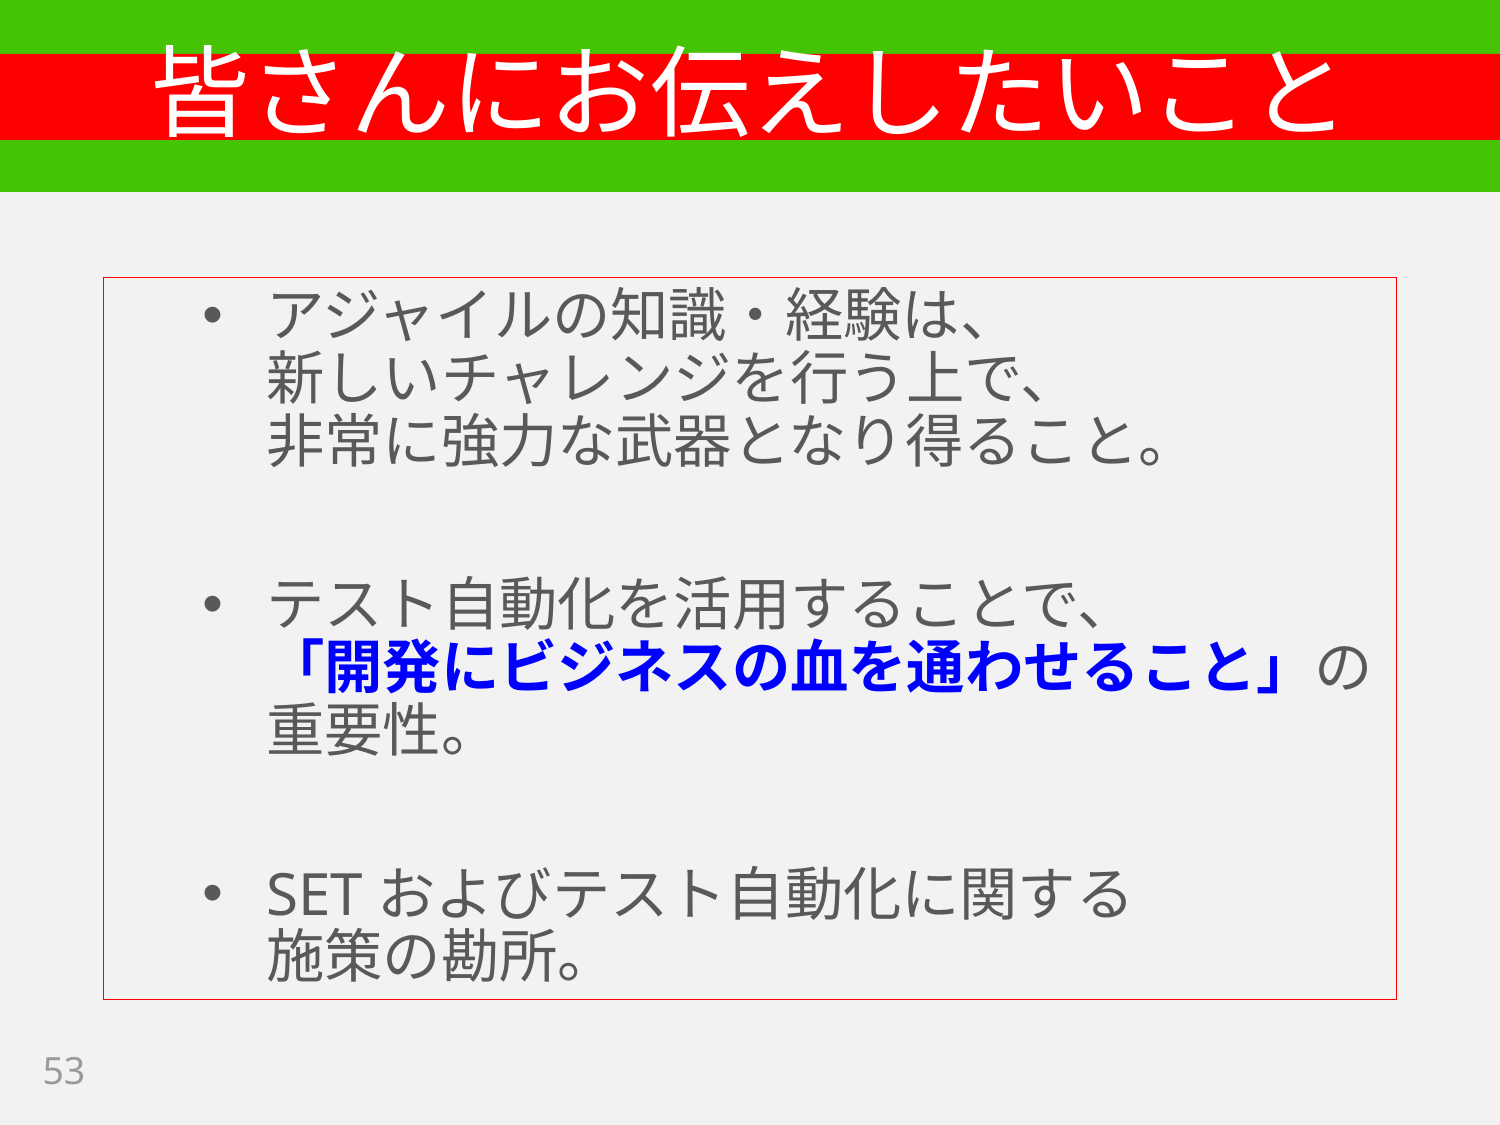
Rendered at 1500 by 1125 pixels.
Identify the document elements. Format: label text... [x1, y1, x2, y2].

title 皆さんにお伝えしたいこと [0, 53, 1500, 140]
list アジャイルの知識・経験は、 新しいチャレンジを行う上で、 非常に強力な武器となり得ること。 テスト自動化を活用することで、 「開発にビジネスの血を通わせること」の 重要性。 SETおよびテスト自動化に関する 施策の勘所。 [103, 277, 1397, 1000]
slide_number 53 [27, 1042, 146, 1102]
